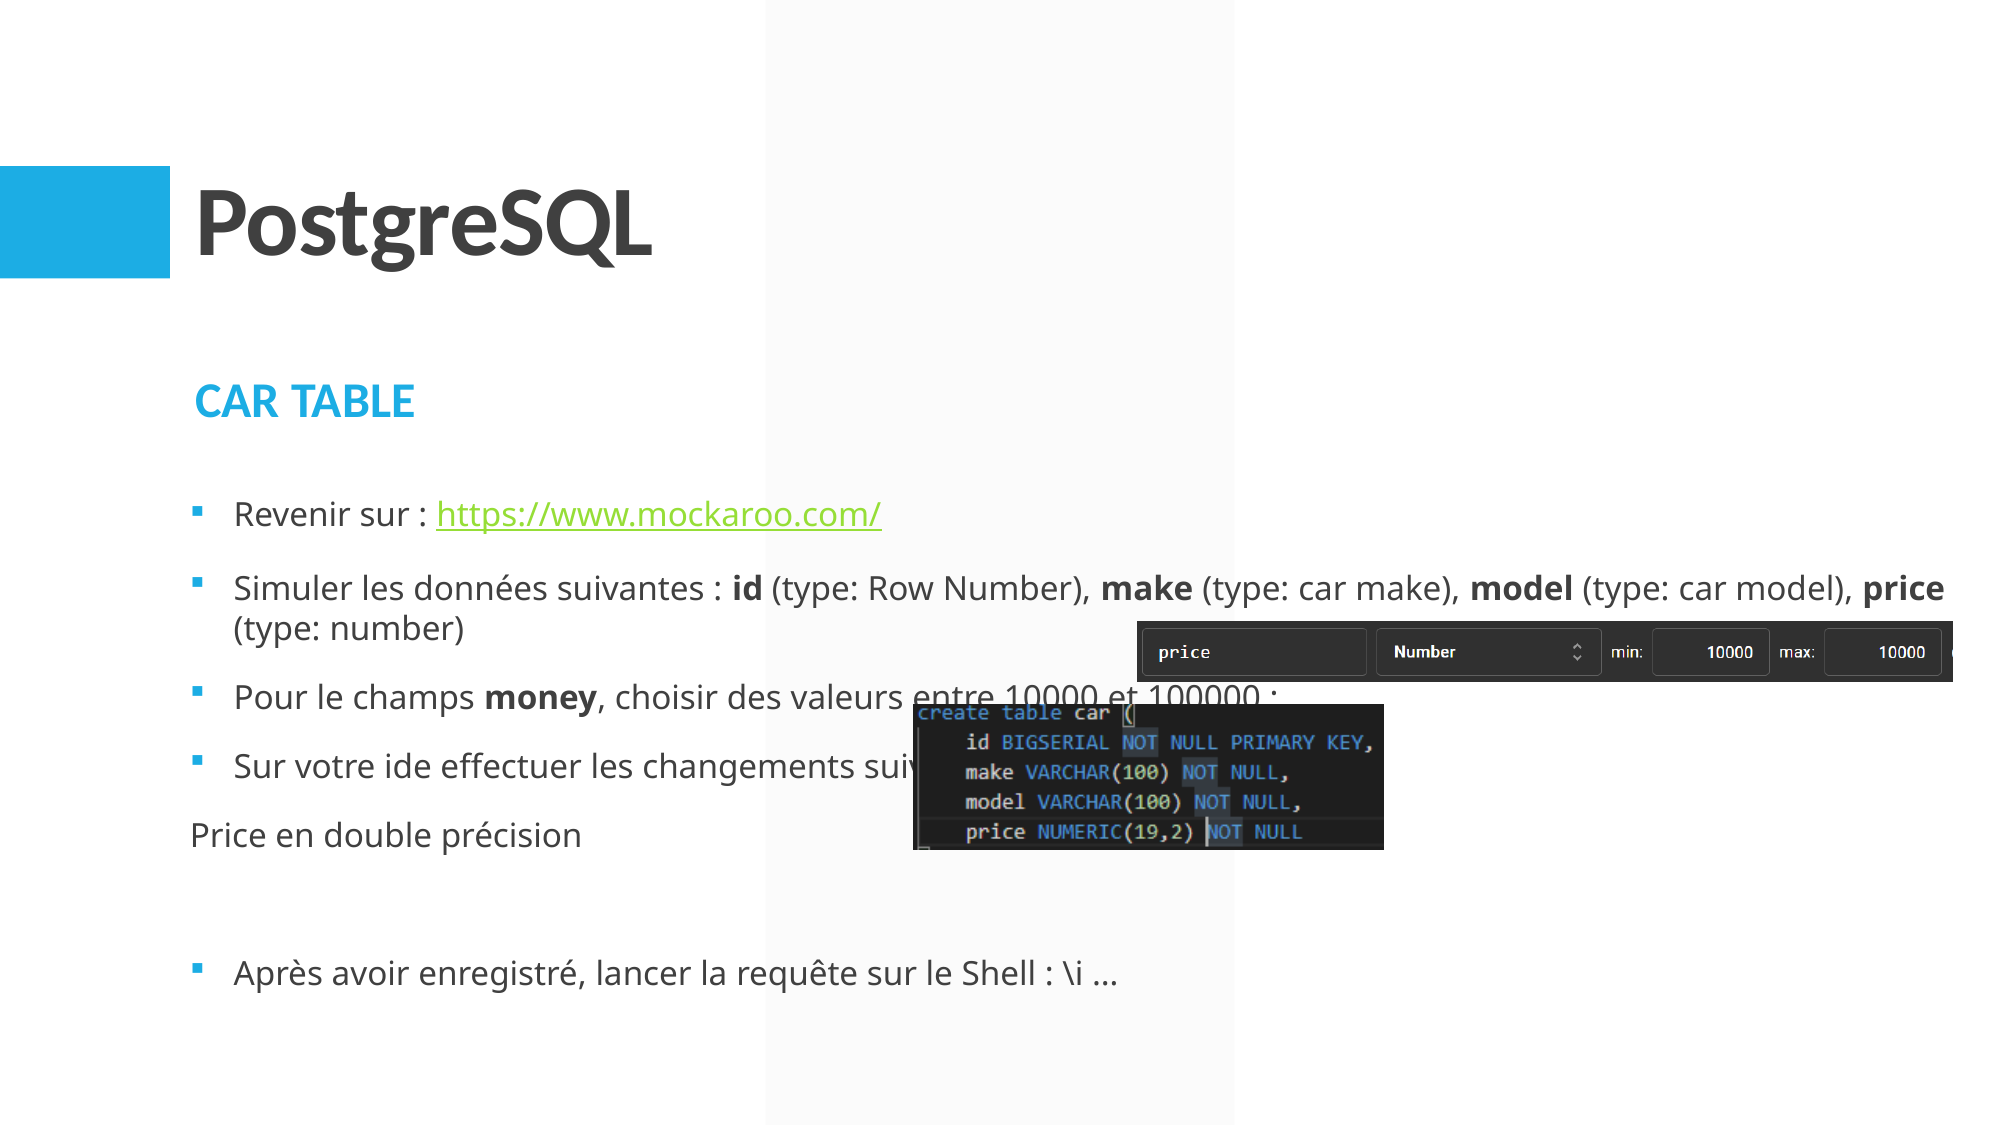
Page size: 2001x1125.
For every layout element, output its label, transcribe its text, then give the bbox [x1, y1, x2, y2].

list Car table [180, 337, 1190, 459]
title PostgreSQL [180, 47, 1830, 285]
picture [912, 703, 1385, 851]
list Revenir sur : https://www.mockaroo.com/ Simuler les données suivantes : id (type: Row Number), make (type: car make), model (type: car model), price (type: number) Pour le champs money, choisir des valeurs entre 10000 et 100000 : Sur votre ide effectuer les changements suivants : Price en double précision Après avoir enregistré, lancer la requête sur le Shell : \i … [189, 485, 1953, 1104]
picture [1136, 621, 1954, 682]
